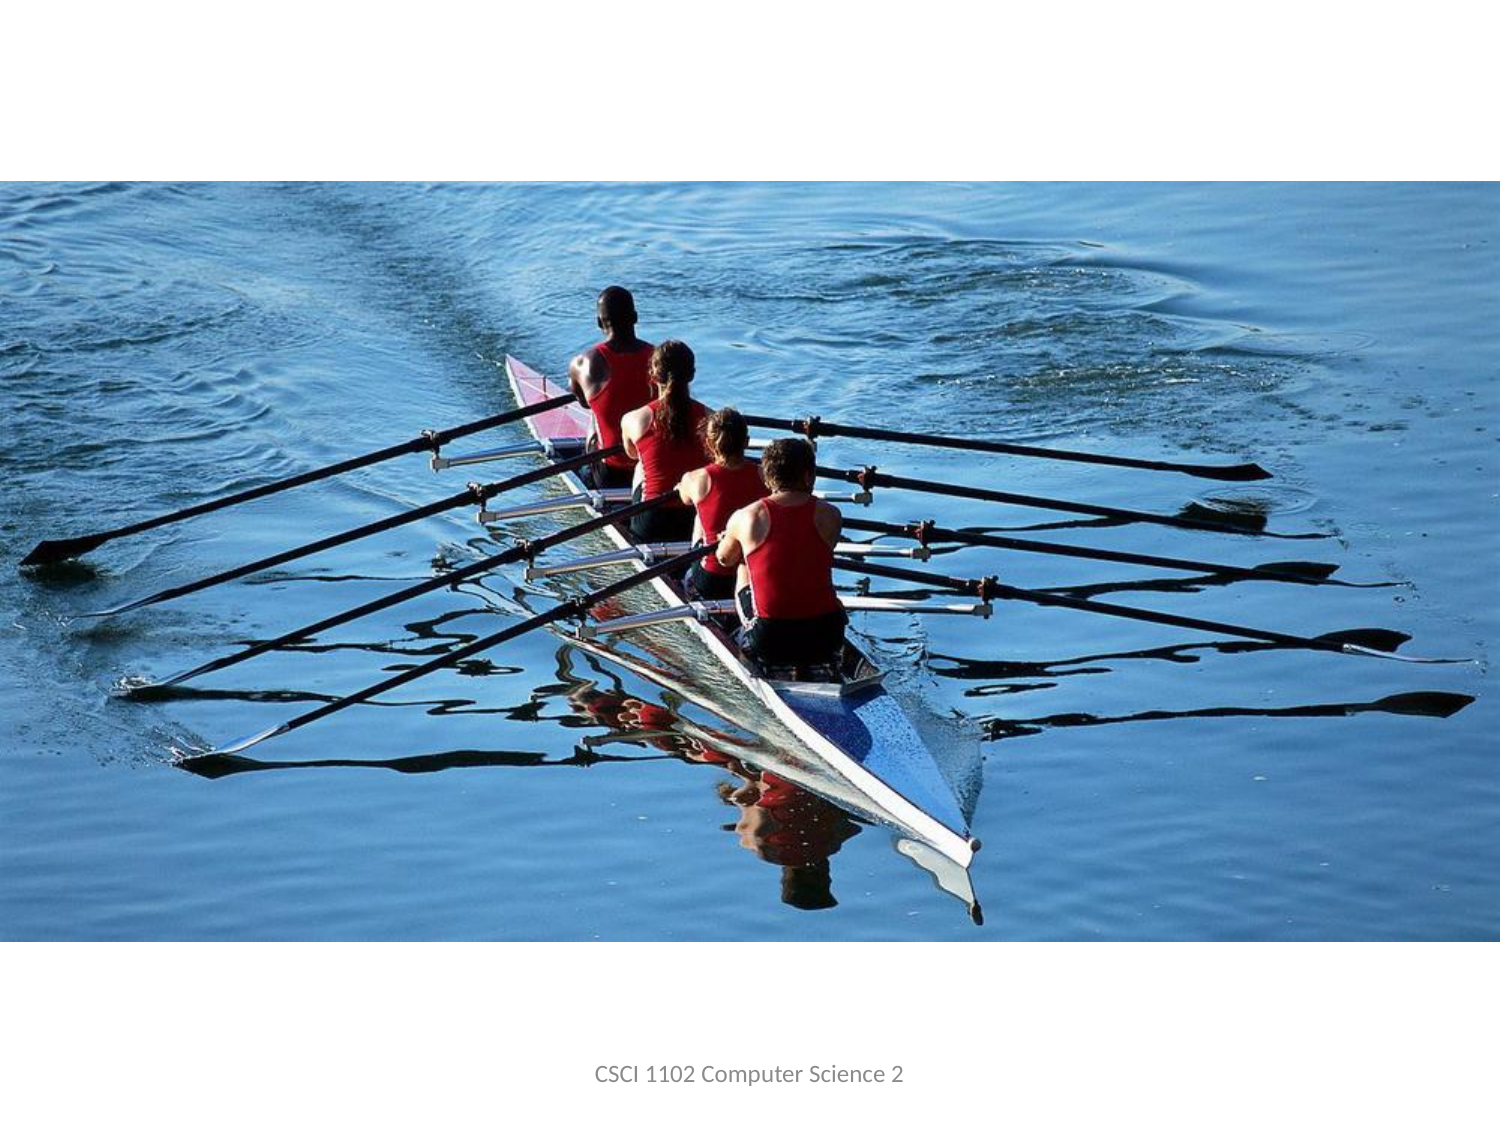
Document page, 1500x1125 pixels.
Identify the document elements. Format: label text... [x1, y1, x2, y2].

footer CSCI 1102 Computer Science 2 [512, 1042, 988, 1103]
picture [0, 180, 1500, 942]
